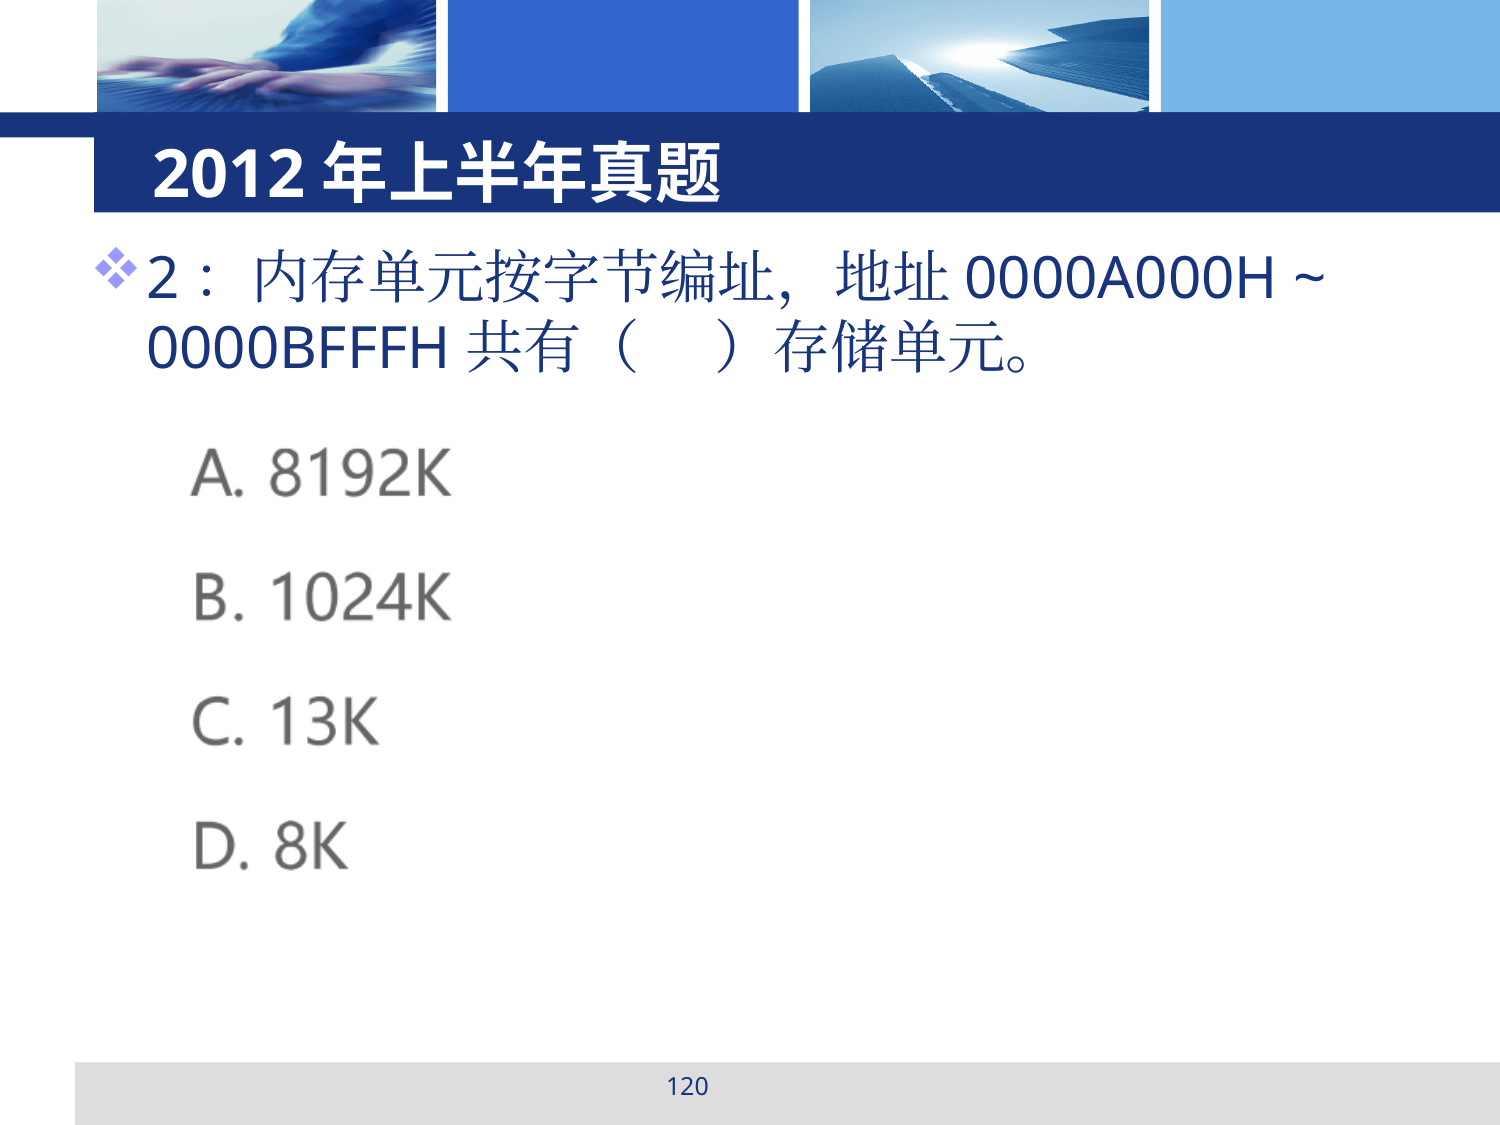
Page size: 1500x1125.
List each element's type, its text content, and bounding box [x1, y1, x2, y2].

picture [810, 1, 1150, 112]
slide_number 120 [512, 1062, 863, 1116]
list 2：内存单元按字节编址，地址0000A000H ~ 0000BFFFH共有（ ）存储单元。 [75, 232, 1425, 1034]
picture [97, 1, 437, 112]
title 2012年上半年真题 [137, 125, 1488, 218]
picture [162, 424, 505, 899]
